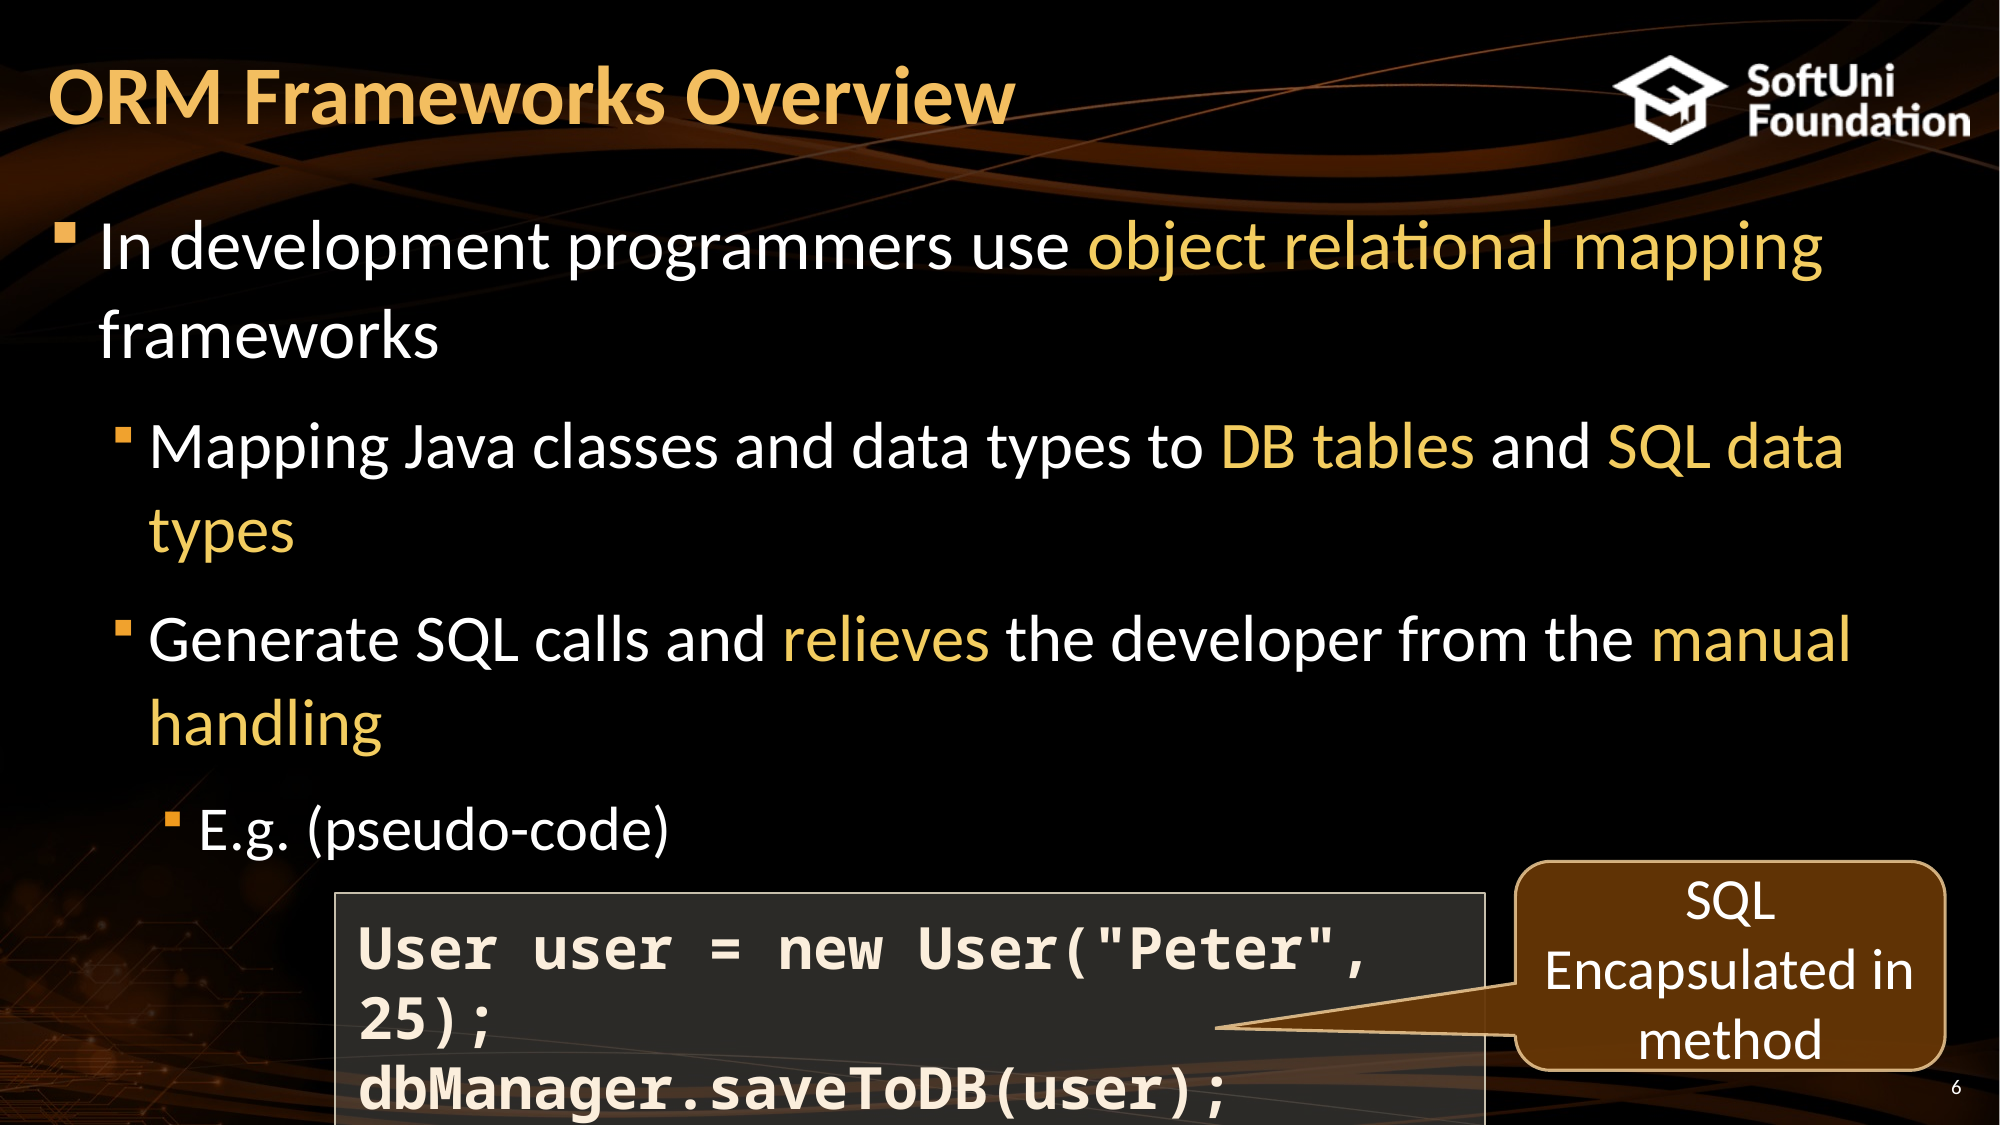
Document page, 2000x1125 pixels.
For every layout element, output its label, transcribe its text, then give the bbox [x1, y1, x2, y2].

text_box User user = new User("Peter", 25); dbManager.saveToDB(user); [334, 893, 1485, 1125]
list In development programmers use object relational mapping frameworks Mapping Java classes and data types to DB tables and SQL data types Generate SQL calls and relieves the developer from the manual handling E.g. (pseudo-code) [31, 188, 1968, 1103]
title ORM Frameworks Overview [30, 6, 1602, 189]
picture [0, 0, 2000, 1125]
text_box SQL Encapsulated in method [1214, 860, 1947, 1072]
